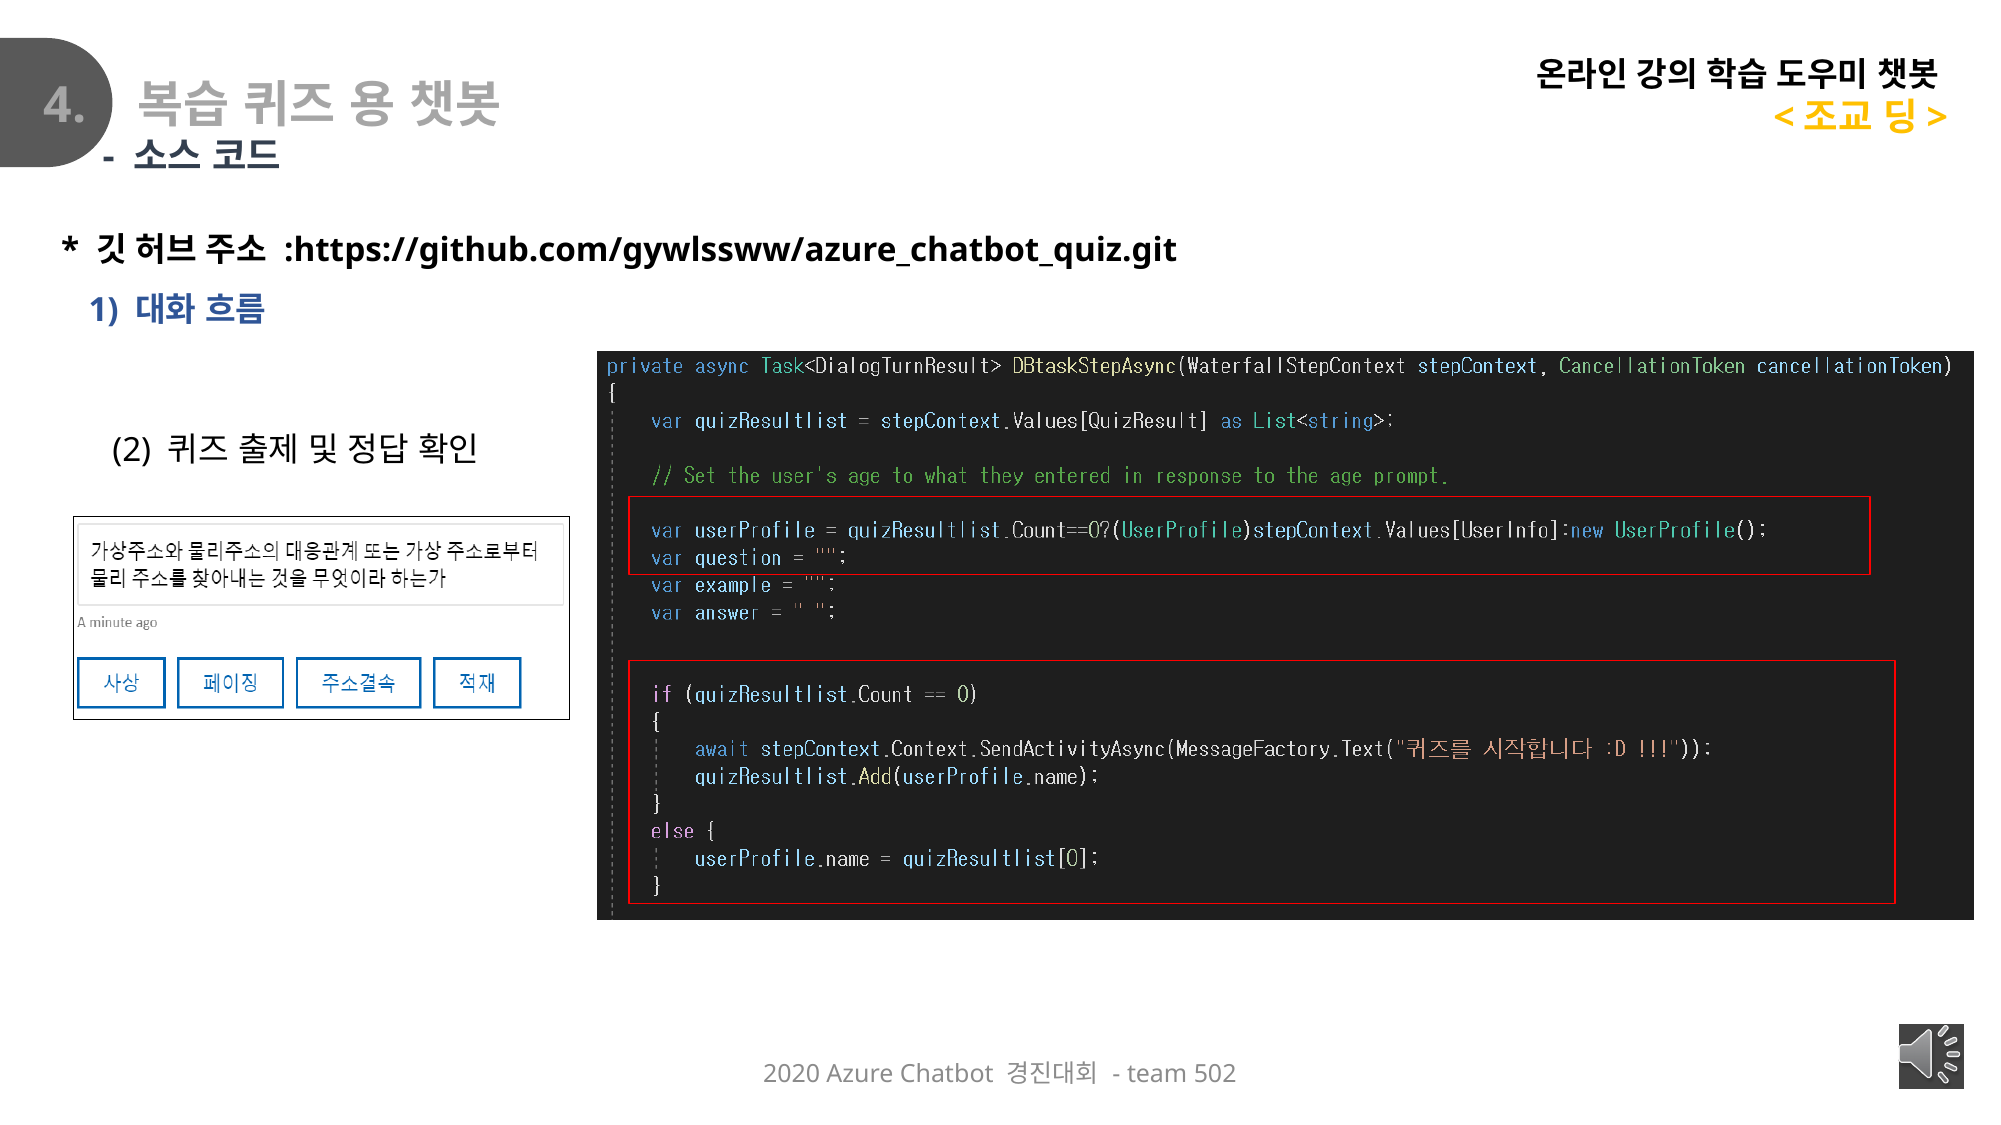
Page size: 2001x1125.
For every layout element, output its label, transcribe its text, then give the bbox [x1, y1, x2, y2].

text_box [0, 37, 967, 186]
footer 2020 Azure Chatbot 경진대회 - team 502 [662, 1042, 1338, 1103]
picture [73, 516, 570, 720]
text_box (2) 퀴즈 출제 및 정답 확인 [86, 420, 515, 515]
picture [1897, 1022, 1965, 1090]
text_box * 깃 허브 주소 :https://github.com/gywlssww/azure_chatbot_quiz.git [46, 221, 1211, 276]
picture [597, 351, 1974, 920]
text_box 온라인 강의 학습 도우미 챗봇 <조교 딩> [1114, 46, 1963, 146]
text_box 1) 대화 흐름 [73, 280, 923, 336]
